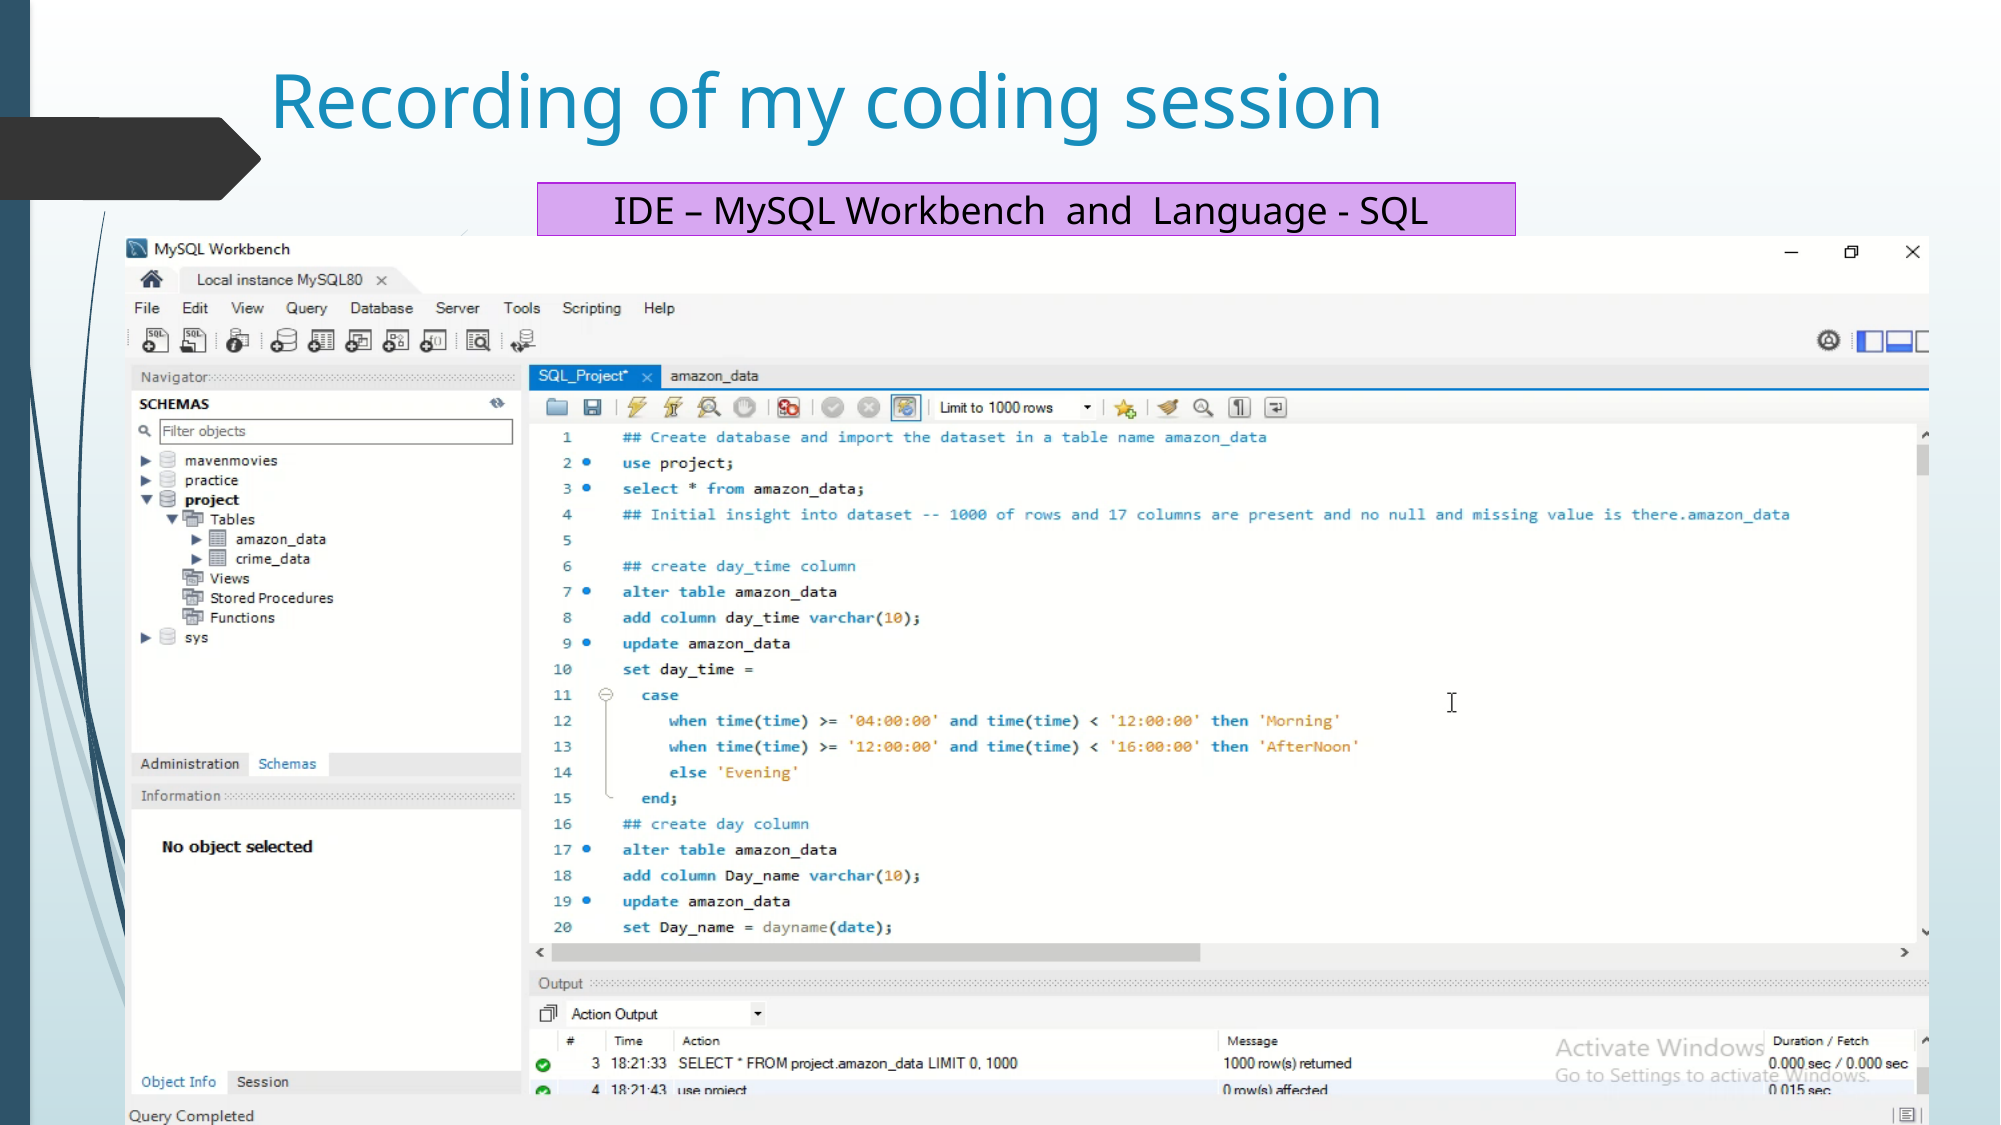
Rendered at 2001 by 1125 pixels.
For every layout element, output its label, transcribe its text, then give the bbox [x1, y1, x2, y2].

title Recording of my coding session [254, 46, 1717, 234]
text_box IDE – MySQL Workbench and Language - SQL [537, 182, 1516, 234]
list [124, 235, 1930, 1125]
